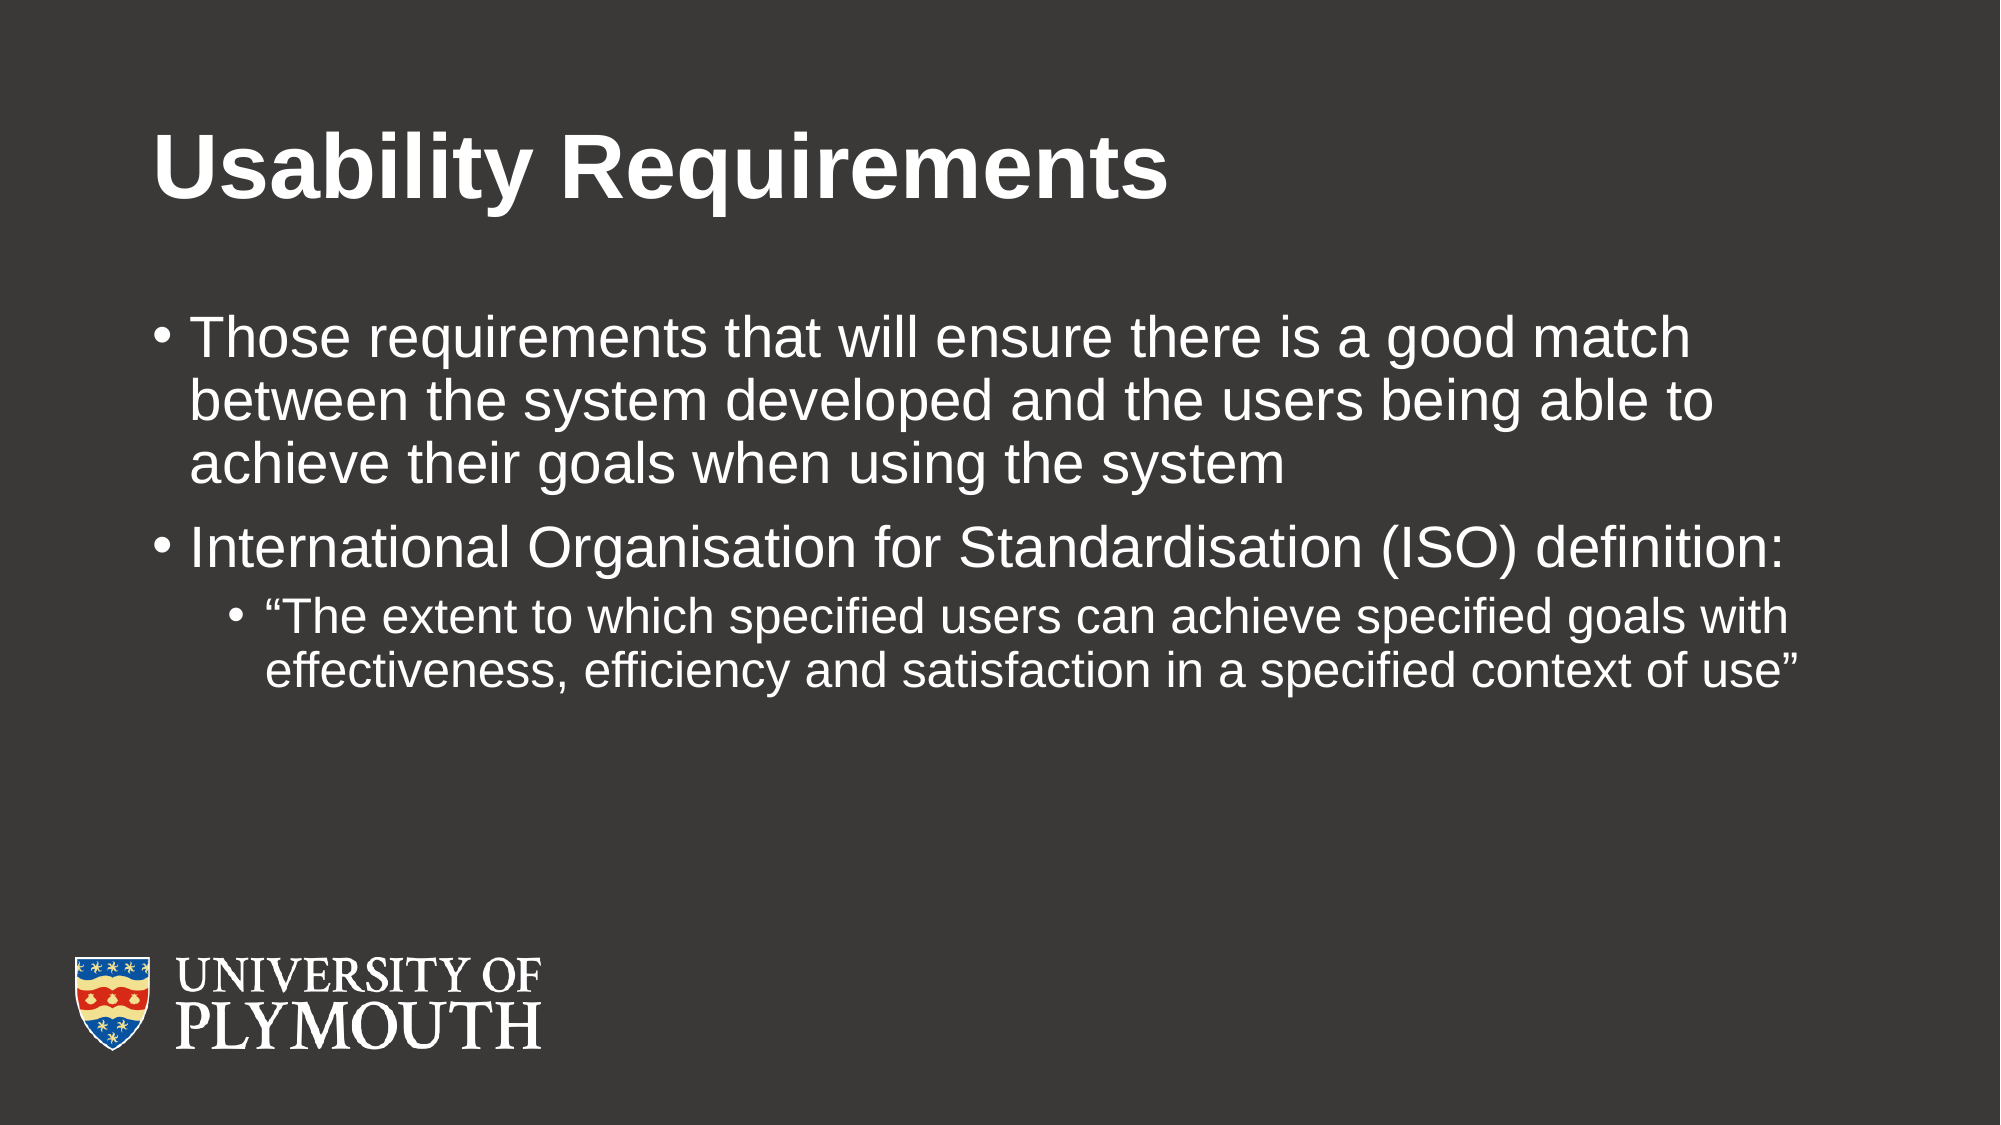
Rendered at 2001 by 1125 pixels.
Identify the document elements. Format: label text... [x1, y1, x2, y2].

list Those requirements that will ensure there is a good match between the system developed and the users being able to achieve their goals when using the system International Organisation for Standardisation (ISO) definition: “The extent to which specified users can achieve specified goals with effectiveness, efficiency and satisfaction in a specified context of use” [137, 299, 1863, 1014]
picture [75, 957, 541, 1053]
title Usability Requirements [137, 59, 1863, 278]
